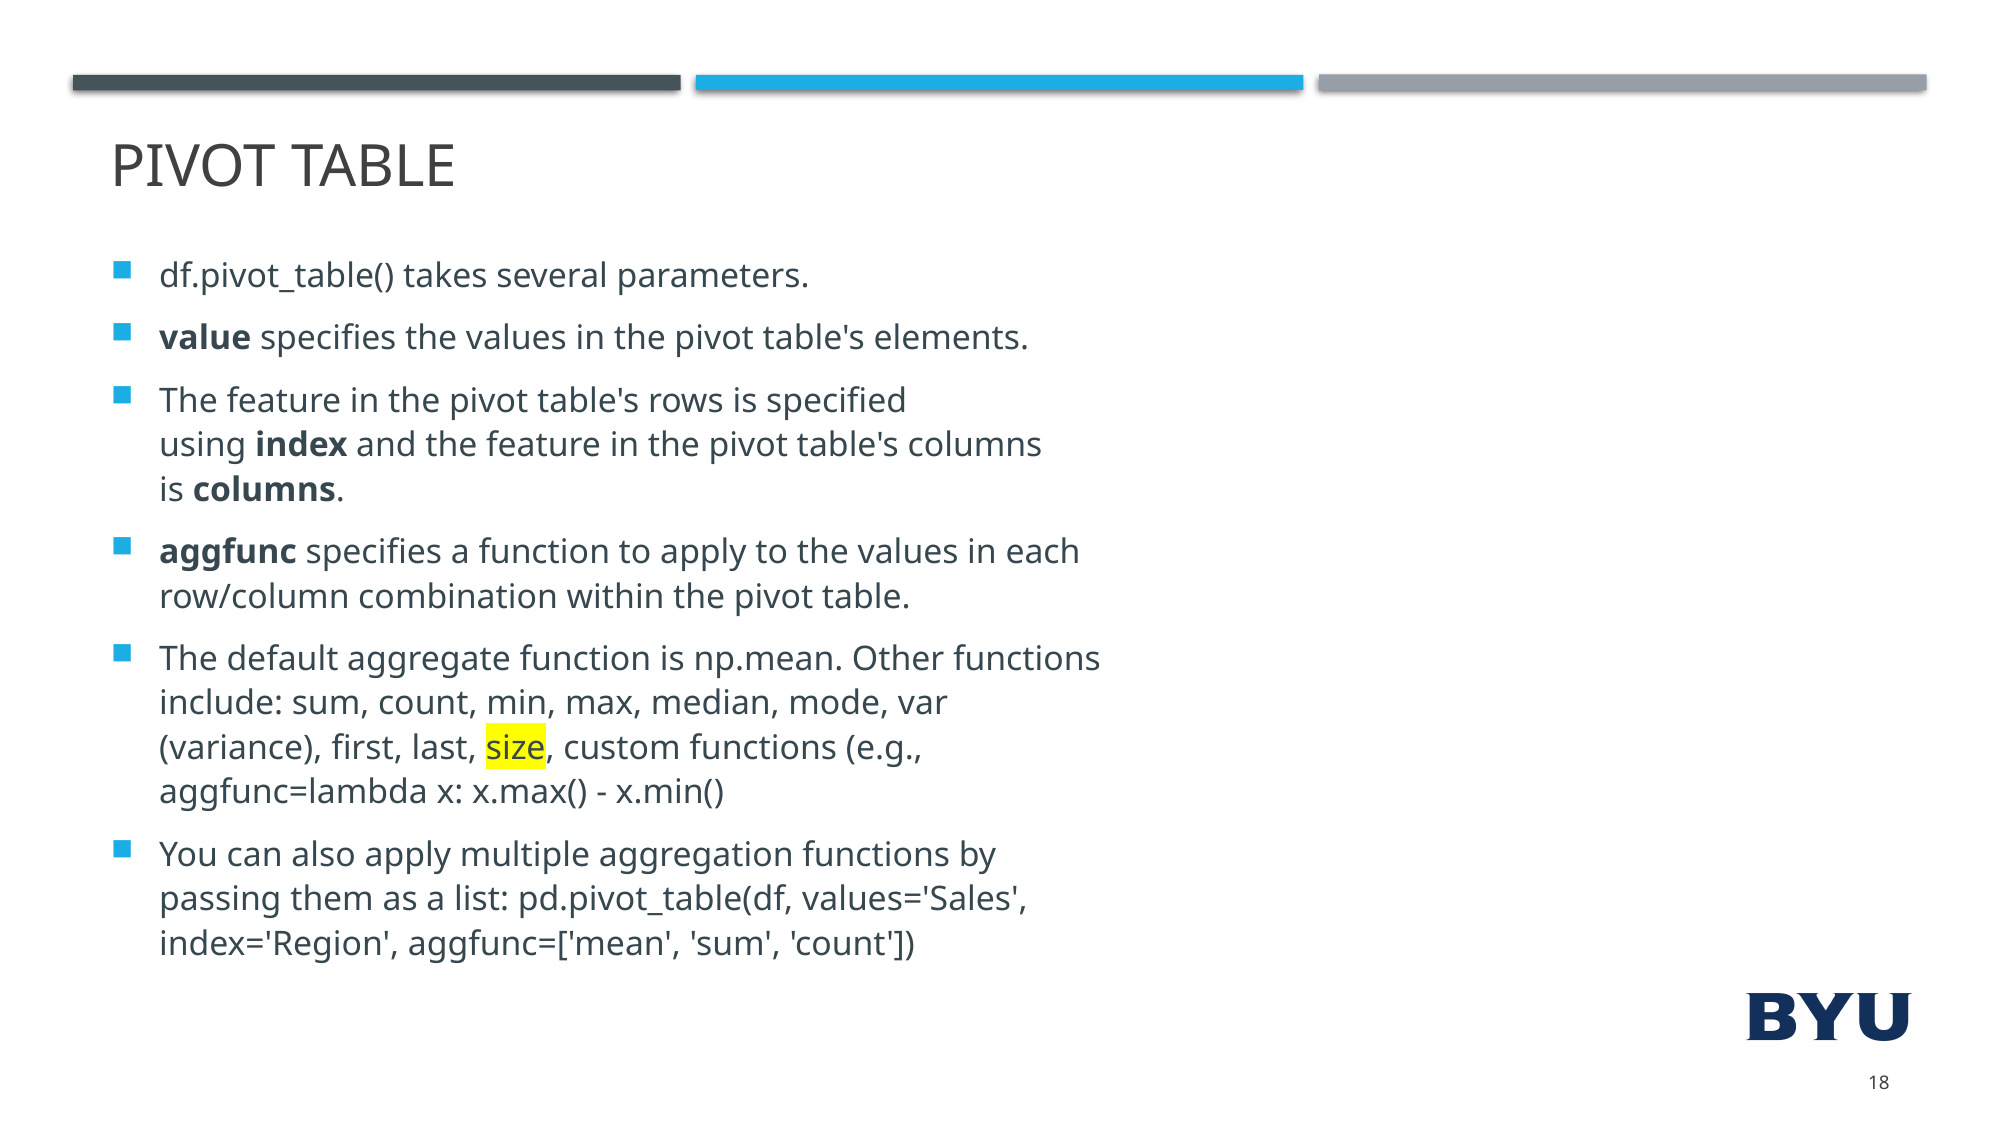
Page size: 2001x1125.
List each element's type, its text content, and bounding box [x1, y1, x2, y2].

list df.pivot_table() takes several parameters. value specifies the values in the pivot table's elements. The feature in the pivot table's rows is specified using index and the feature in the pivot table's columns is columns. aggfunc specifies a function to apply to the values in each row/column combination within the pivot table. The default aggregate function is np.mean. Other functions include: sum, count, min, max, median, mode, var (variance), first, last, size, custom functions (e.g., aggfunc=lambda x: x.max() - x.min() You can also apply multiple aggregation functions by passing them as a list: pd.pivot_table(df, values='Sales', index='Region', aggfunc=['mean', 'sum', 'count']) [95, 242, 1123, 985]
title Pivot Table [95, 115, 1905, 206]
picture [1718, 972, 1941, 1062]
slide_number 18 [1732, 1053, 1905, 1114]
